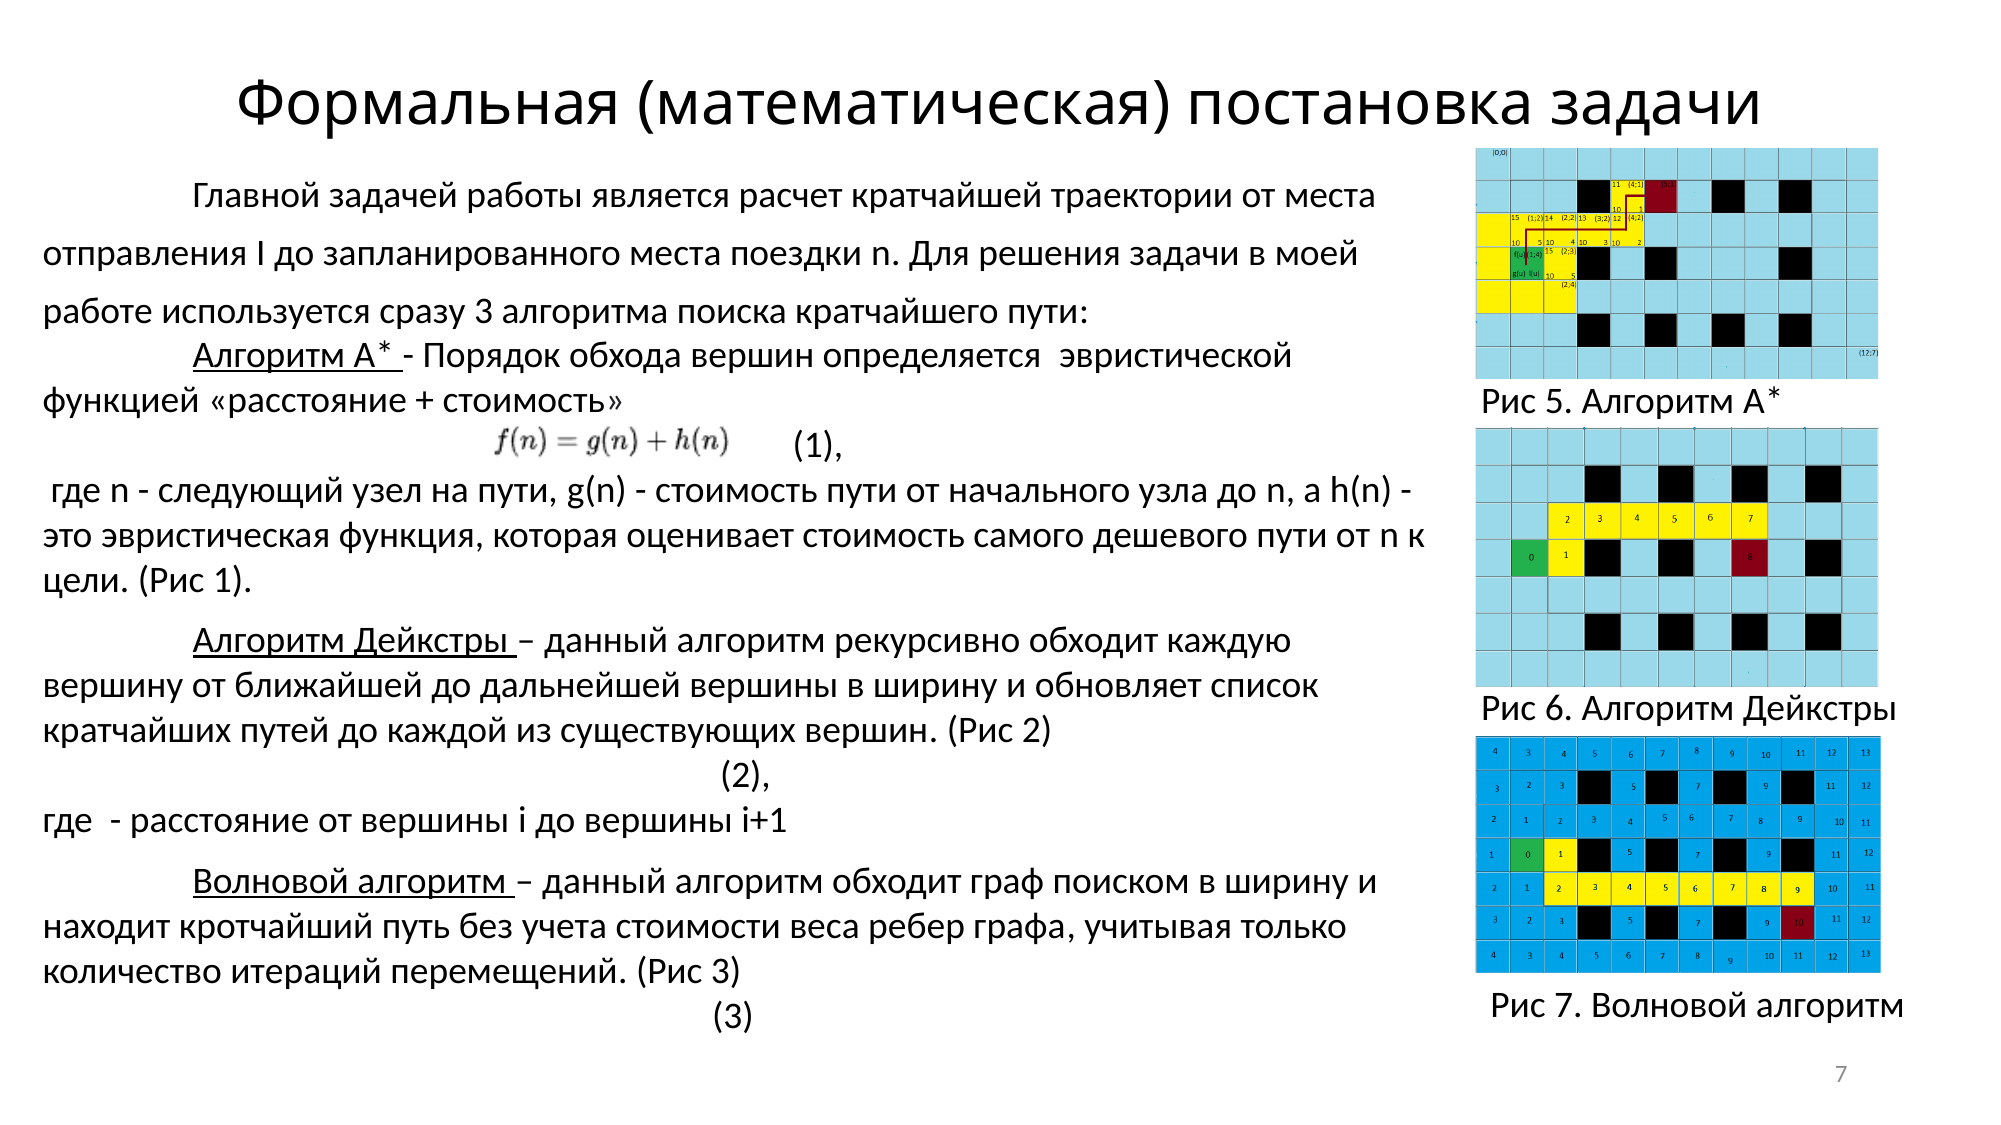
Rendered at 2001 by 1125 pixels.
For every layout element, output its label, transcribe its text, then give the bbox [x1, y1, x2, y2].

slide_number 7 [1412, 1042, 1863, 1103]
picture [1645, 770, 1679, 804]
text_box Рис 7. Волновой алгоритм [1475, 972, 1926, 1033]
title Формальная (математическая) постановка задачи [92, 41, 1908, 168]
text_box Алгоритм А* - Порядок обхода вершин определяется эвристической функцией «расстояние + стоимость» (1), где n - следующий узел на пути, g(n) - стоимость пути от начального узла до n, а h(n) - это эвристическая функция, которая оценивает стоимость самого дешевого пути от n к цели. (Рис 1). [27, 322, 1441, 608]
text_box Рис 5. Алгоритм A* [1466, 368, 1854, 429]
picture [1510, 838, 1815, 938]
text_box Рис 6. Алгоритм Дейкстры [1466, 675, 1933, 736]
picture [1475, 427, 1879, 687]
picture [1577, 770, 1611, 804]
picture [1475, 735, 1542, 973]
picture [1781, 770, 1815, 804]
picture [1713, 770, 1747, 804]
picture [463, 408, 788, 467]
list Главной задачей работы является расчет кратчайшей траектории от места отправления I до запланированного места поездки n. Для решения задачи в моей работе используется сразу 3 алгоритма поиска кратчайшего пути: [27, 148, 1447, 293]
picture [1475, 148, 1879, 379]
